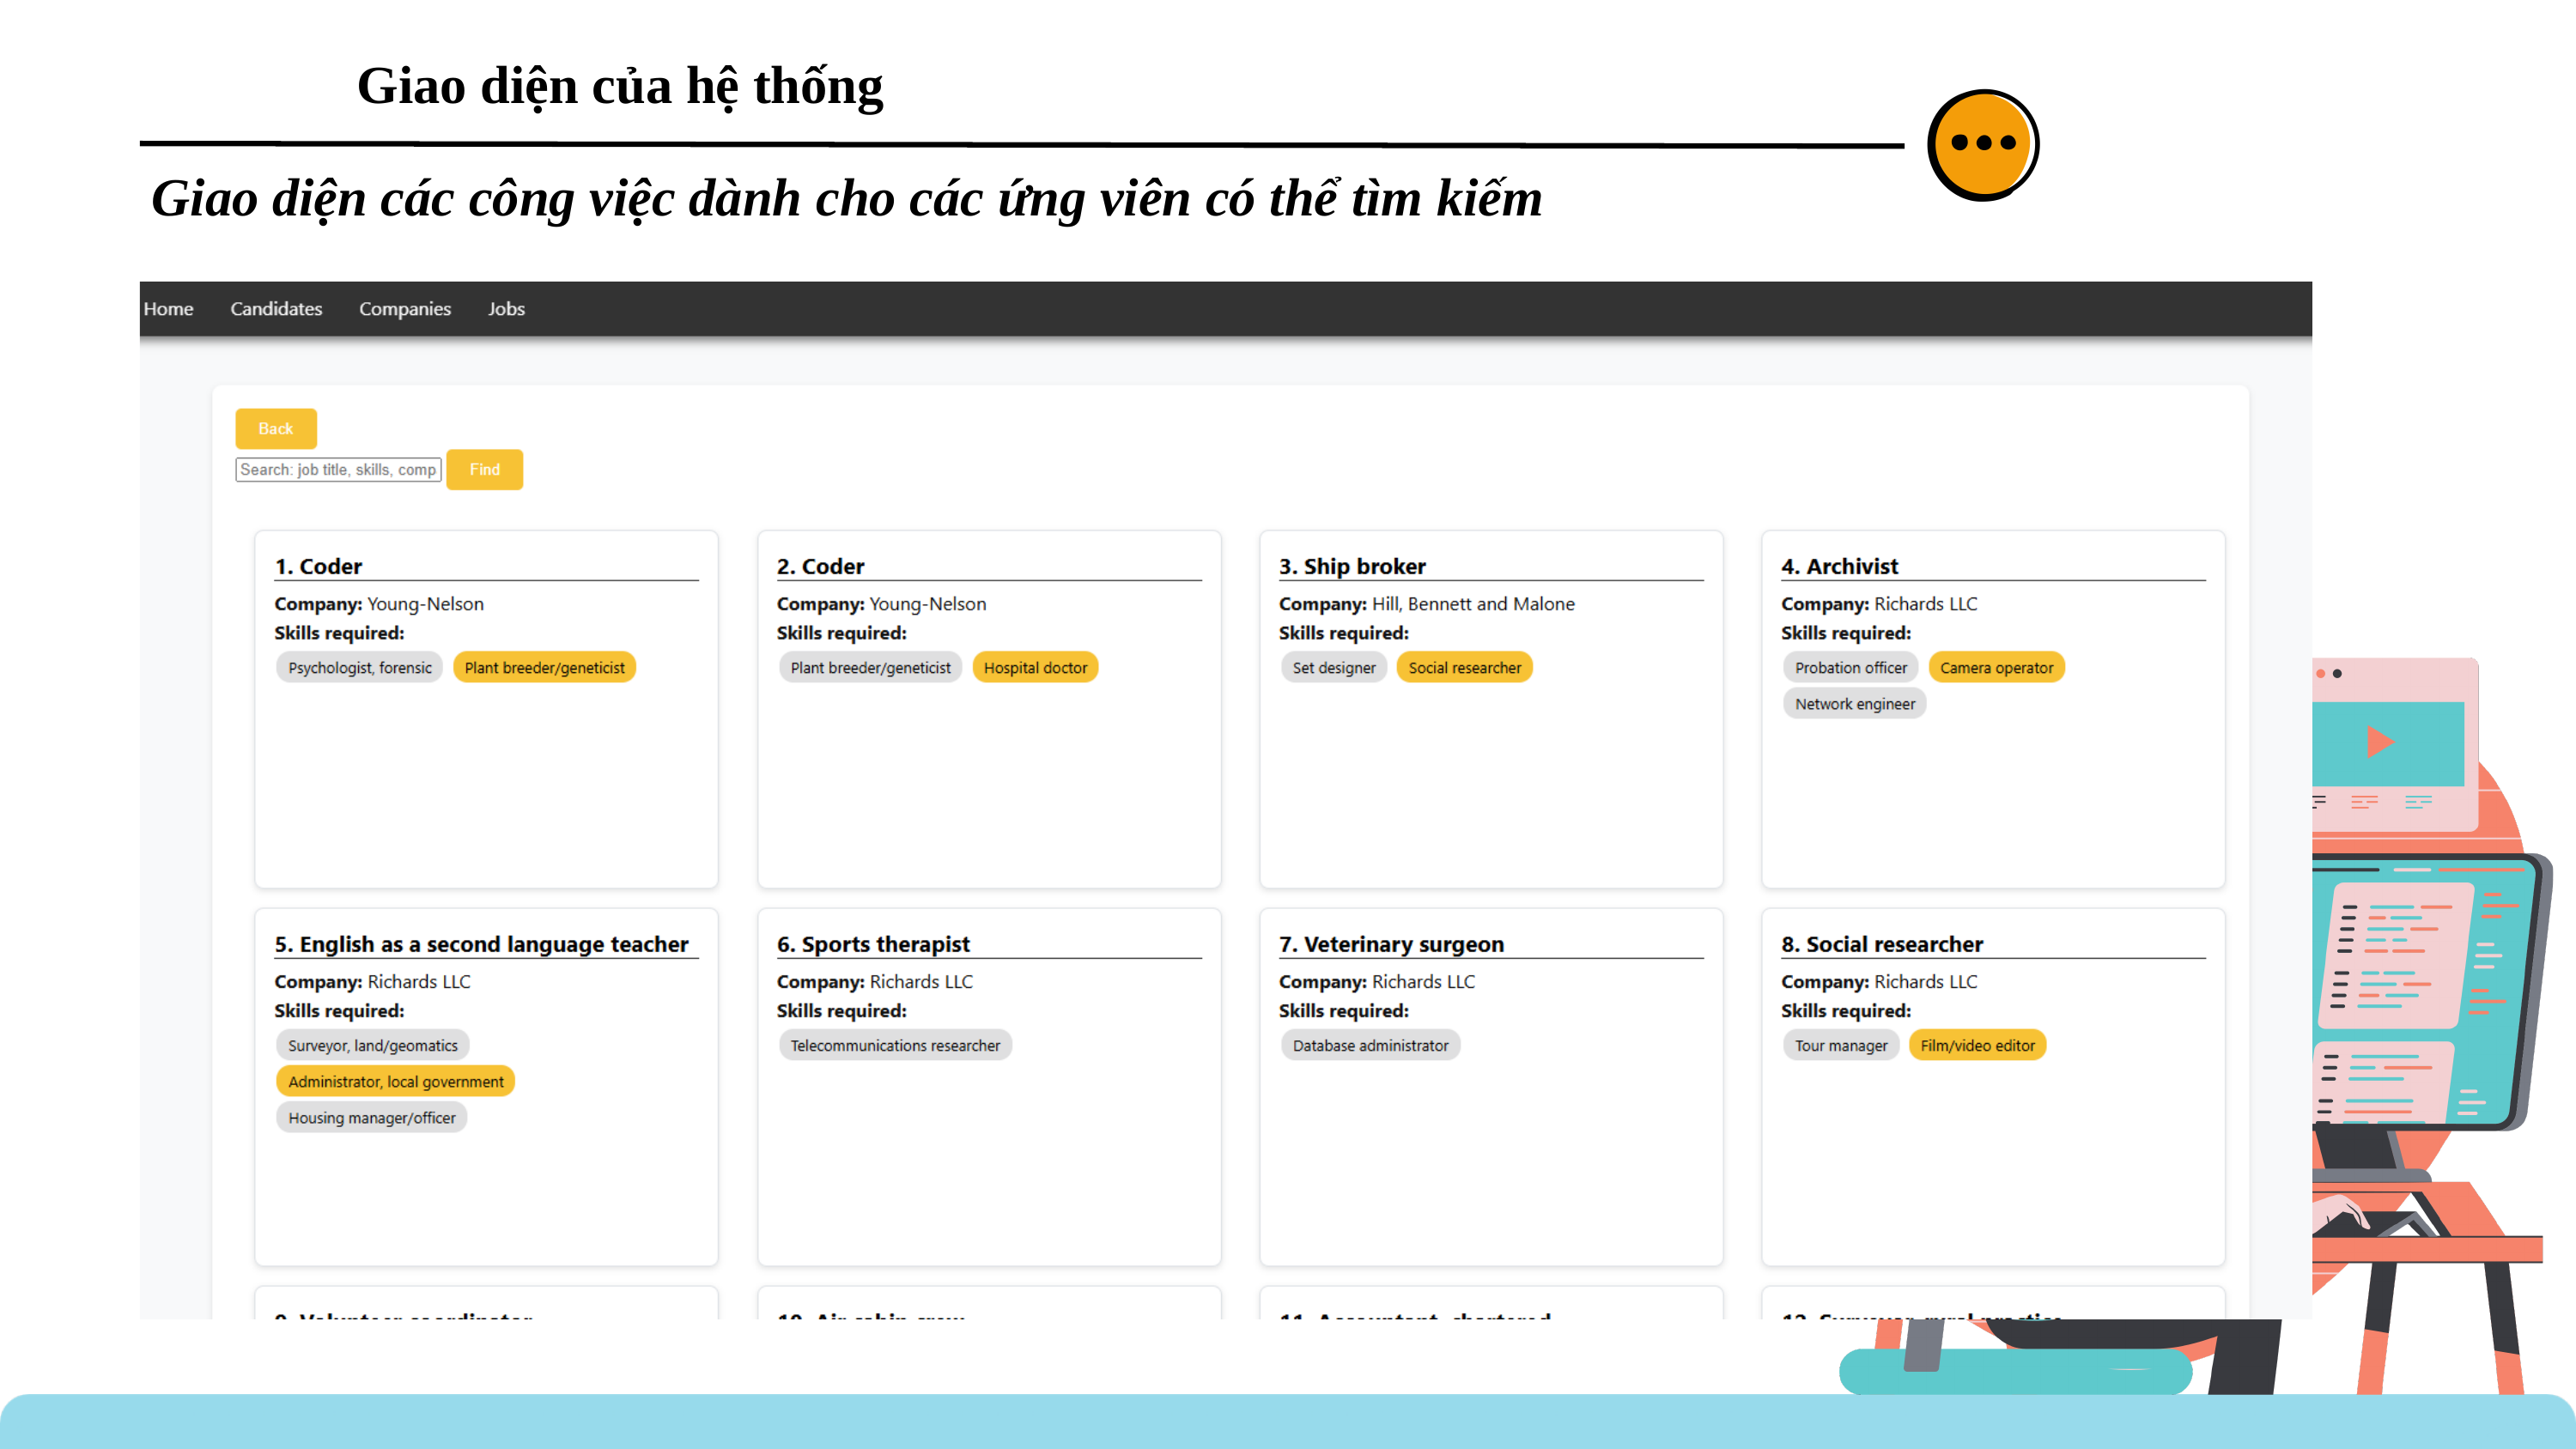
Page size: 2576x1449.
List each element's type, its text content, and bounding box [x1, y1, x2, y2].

text_box Giao diện của hệ thống [144, 39, 1111, 114]
text_box [139, 282, 2312, 1319]
text_box [1925, 88, 2050, 202]
text_box [0, 1394, 2576, 1449]
text_box Giao diện các công việc dành cho các ứng viên có thể tìm kiếm [139, 151, 1558, 227]
text_box [1755, 658, 2554, 1395]
